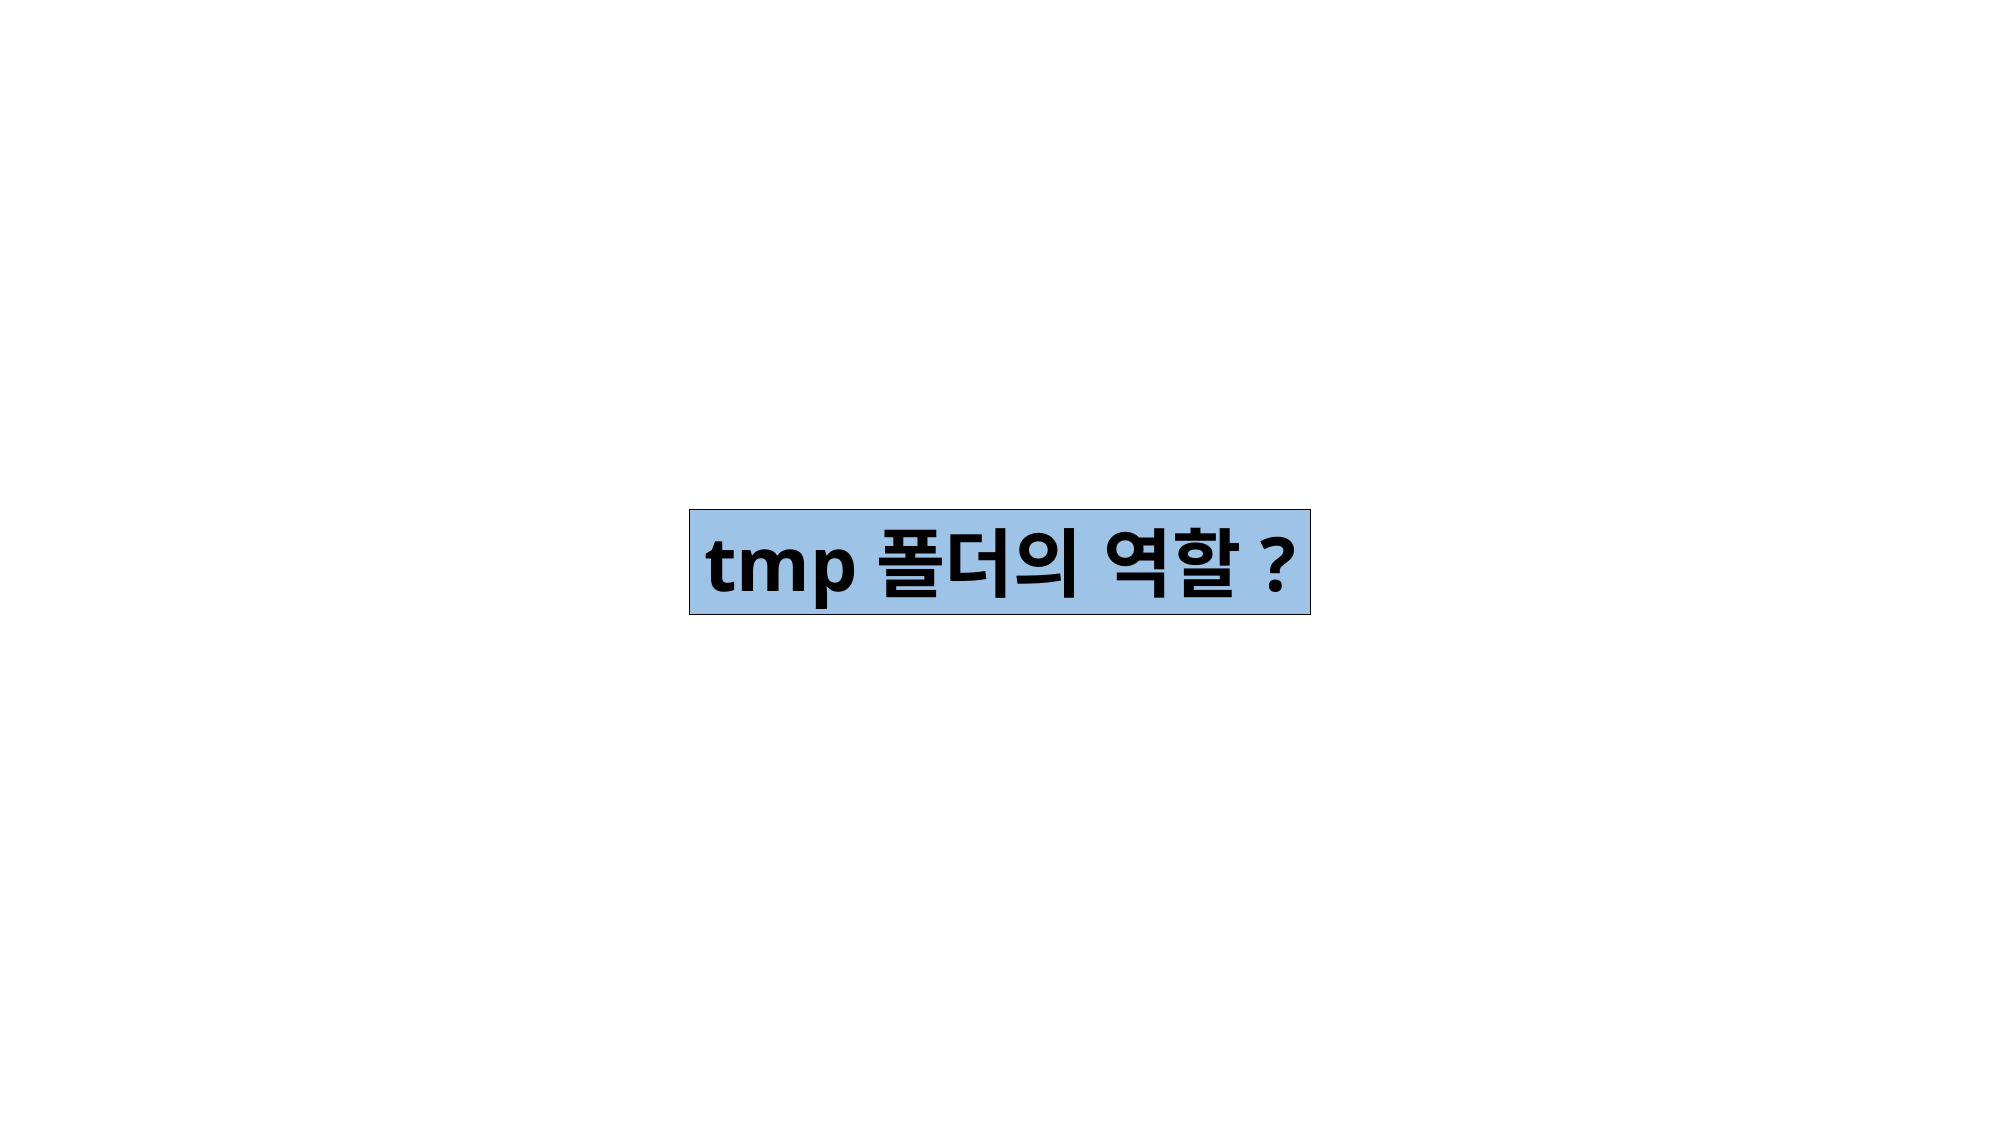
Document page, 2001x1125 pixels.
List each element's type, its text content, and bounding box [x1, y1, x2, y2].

text_box tmp폴더의 역할? [689, 509, 1311, 615]
